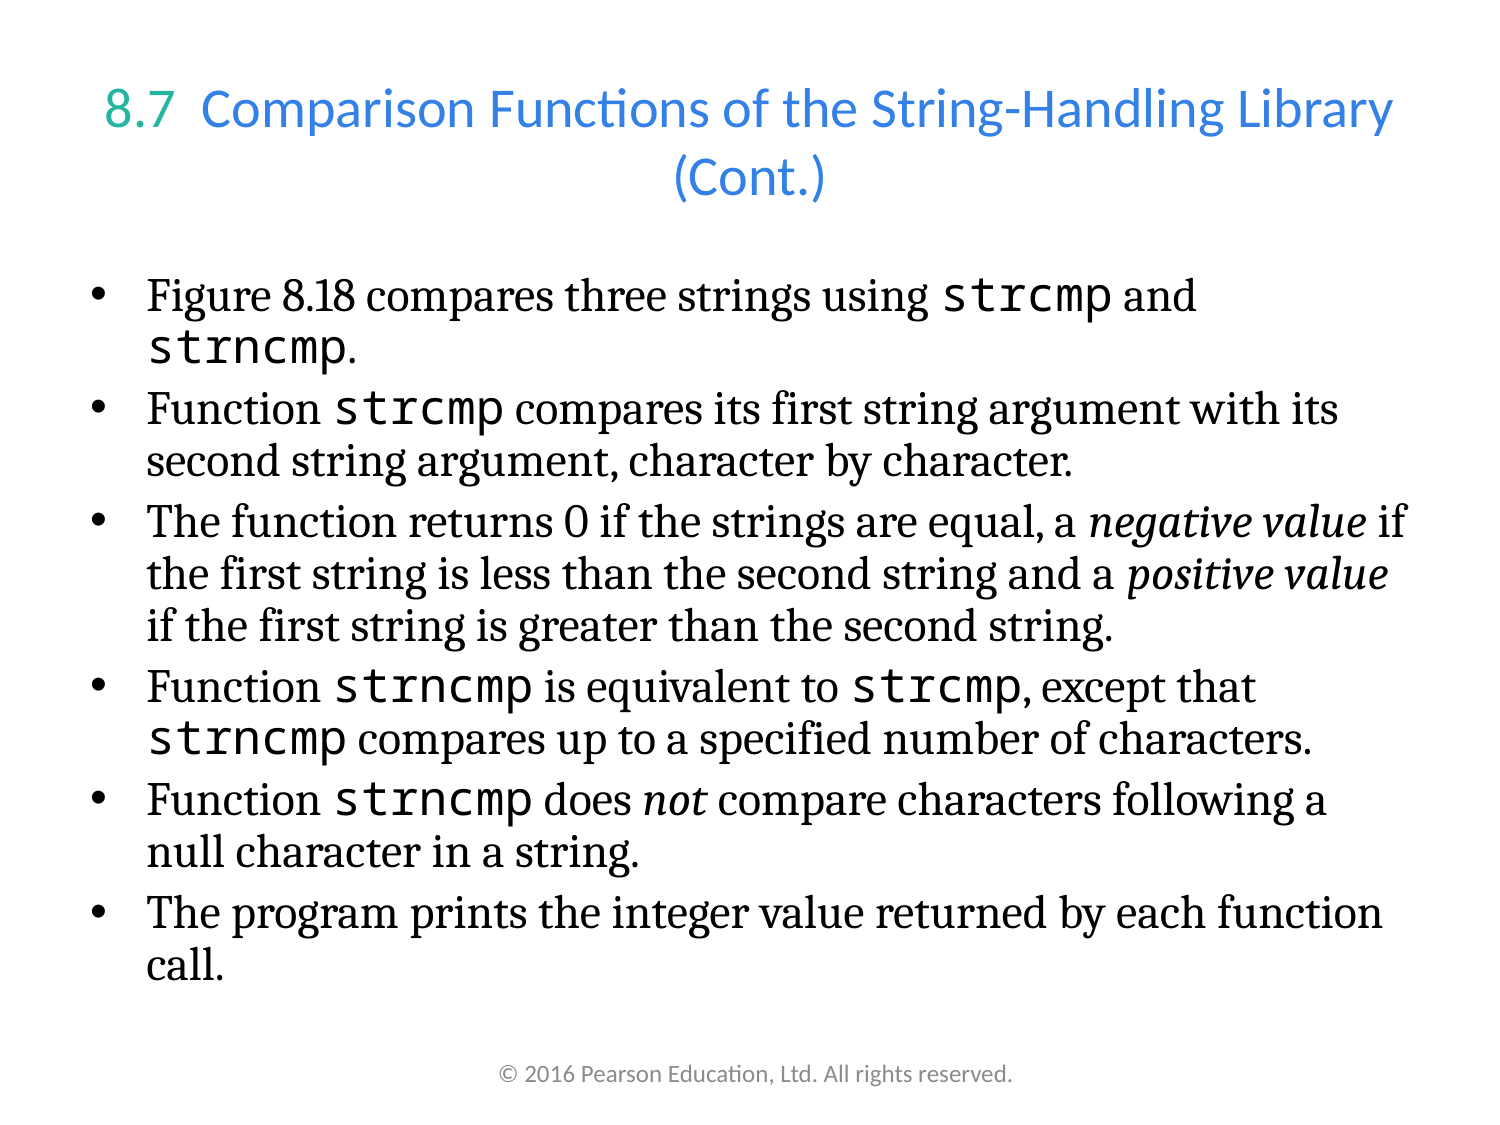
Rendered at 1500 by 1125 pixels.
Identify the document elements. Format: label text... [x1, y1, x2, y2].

list Figure 8.18 compares three strings using strcmp and strncmp. Function strcmp compares its first string argument with its second string argument, character by character. The function returns 0 if the strings are equal, a negative value if the first string is less than the second string and a positive value if the first string is greater than the second string. Function strncmp is equivalent to strcmp, except that strncmp compares up to a specified number of characters. Function strncmp does not compare characters following a null character in a string. The program prints the integer value returned by each function call. [75, 262, 1425, 1005]
footer © 2016 Pearson Education, Ltd. All rights reserved. [362, 1042, 1150, 1103]
title 8.7 Comparison Functions of the String-Handling Library (Cont.) [75, 45, 1425, 233]
